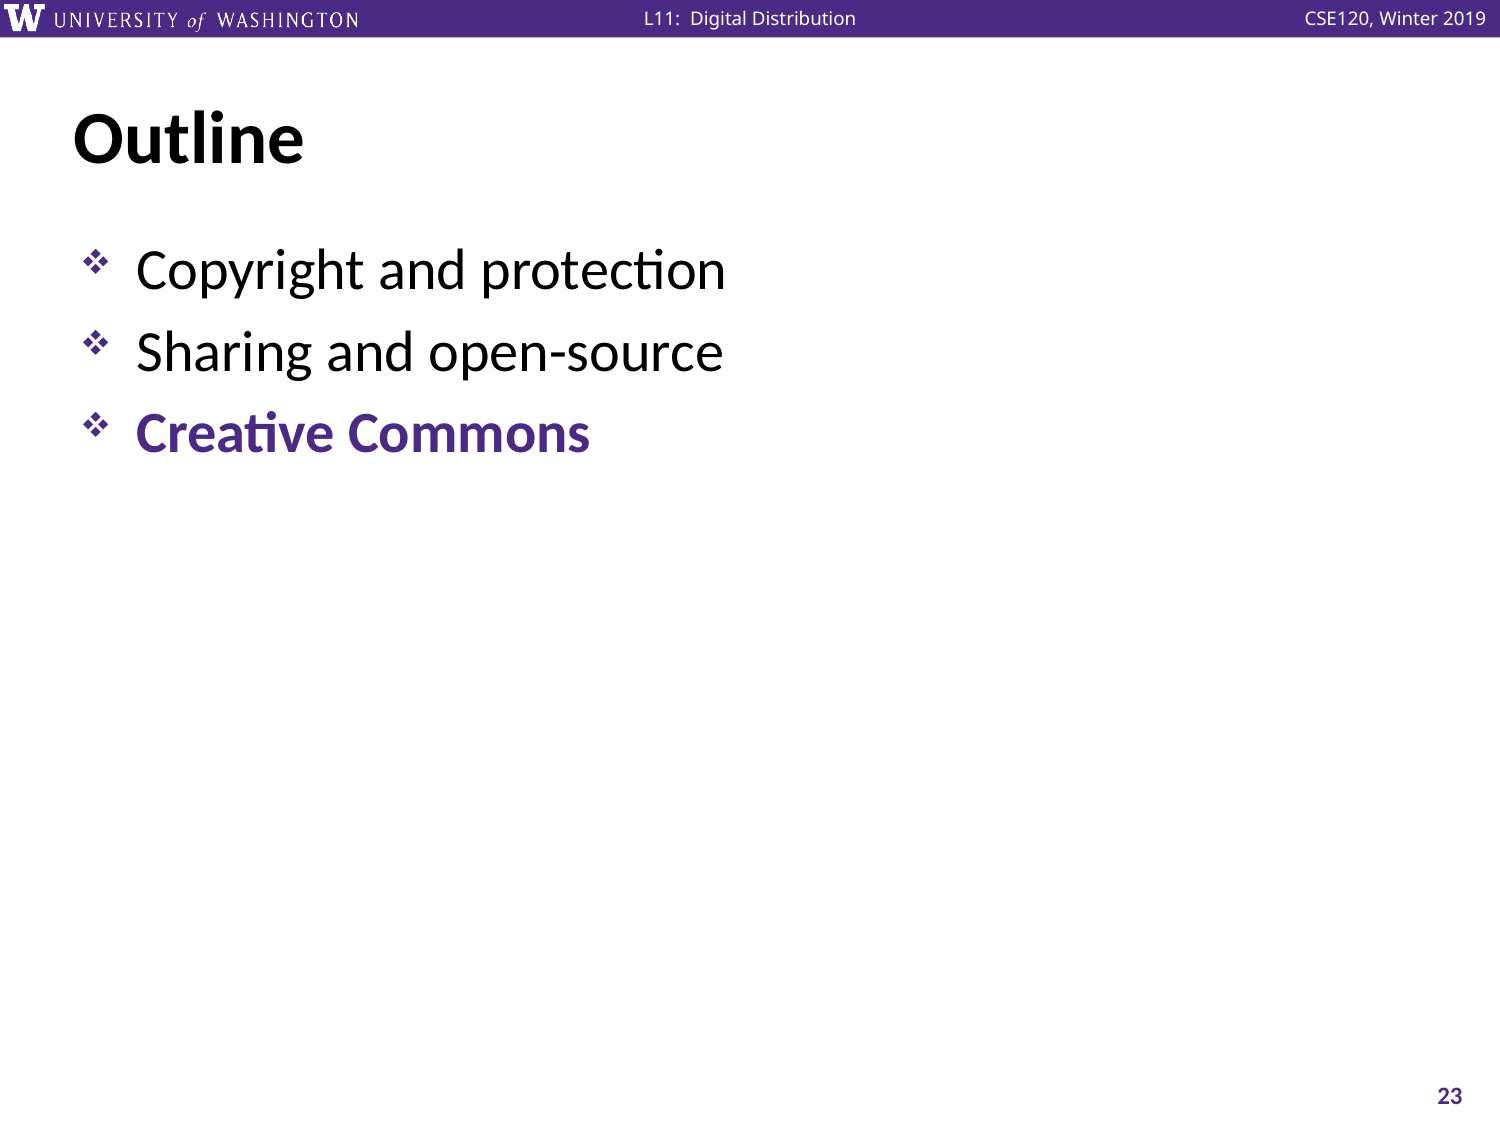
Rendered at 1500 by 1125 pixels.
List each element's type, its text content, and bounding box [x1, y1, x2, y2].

picture [4, 4, 358, 32]
list Copyright and protection Sharing and open-source Creative Commons [64, 223, 1438, 1040]
title Outline [58, 71, 1438, 197]
slide_number 23 [1400, 1065, 1500, 1125]
